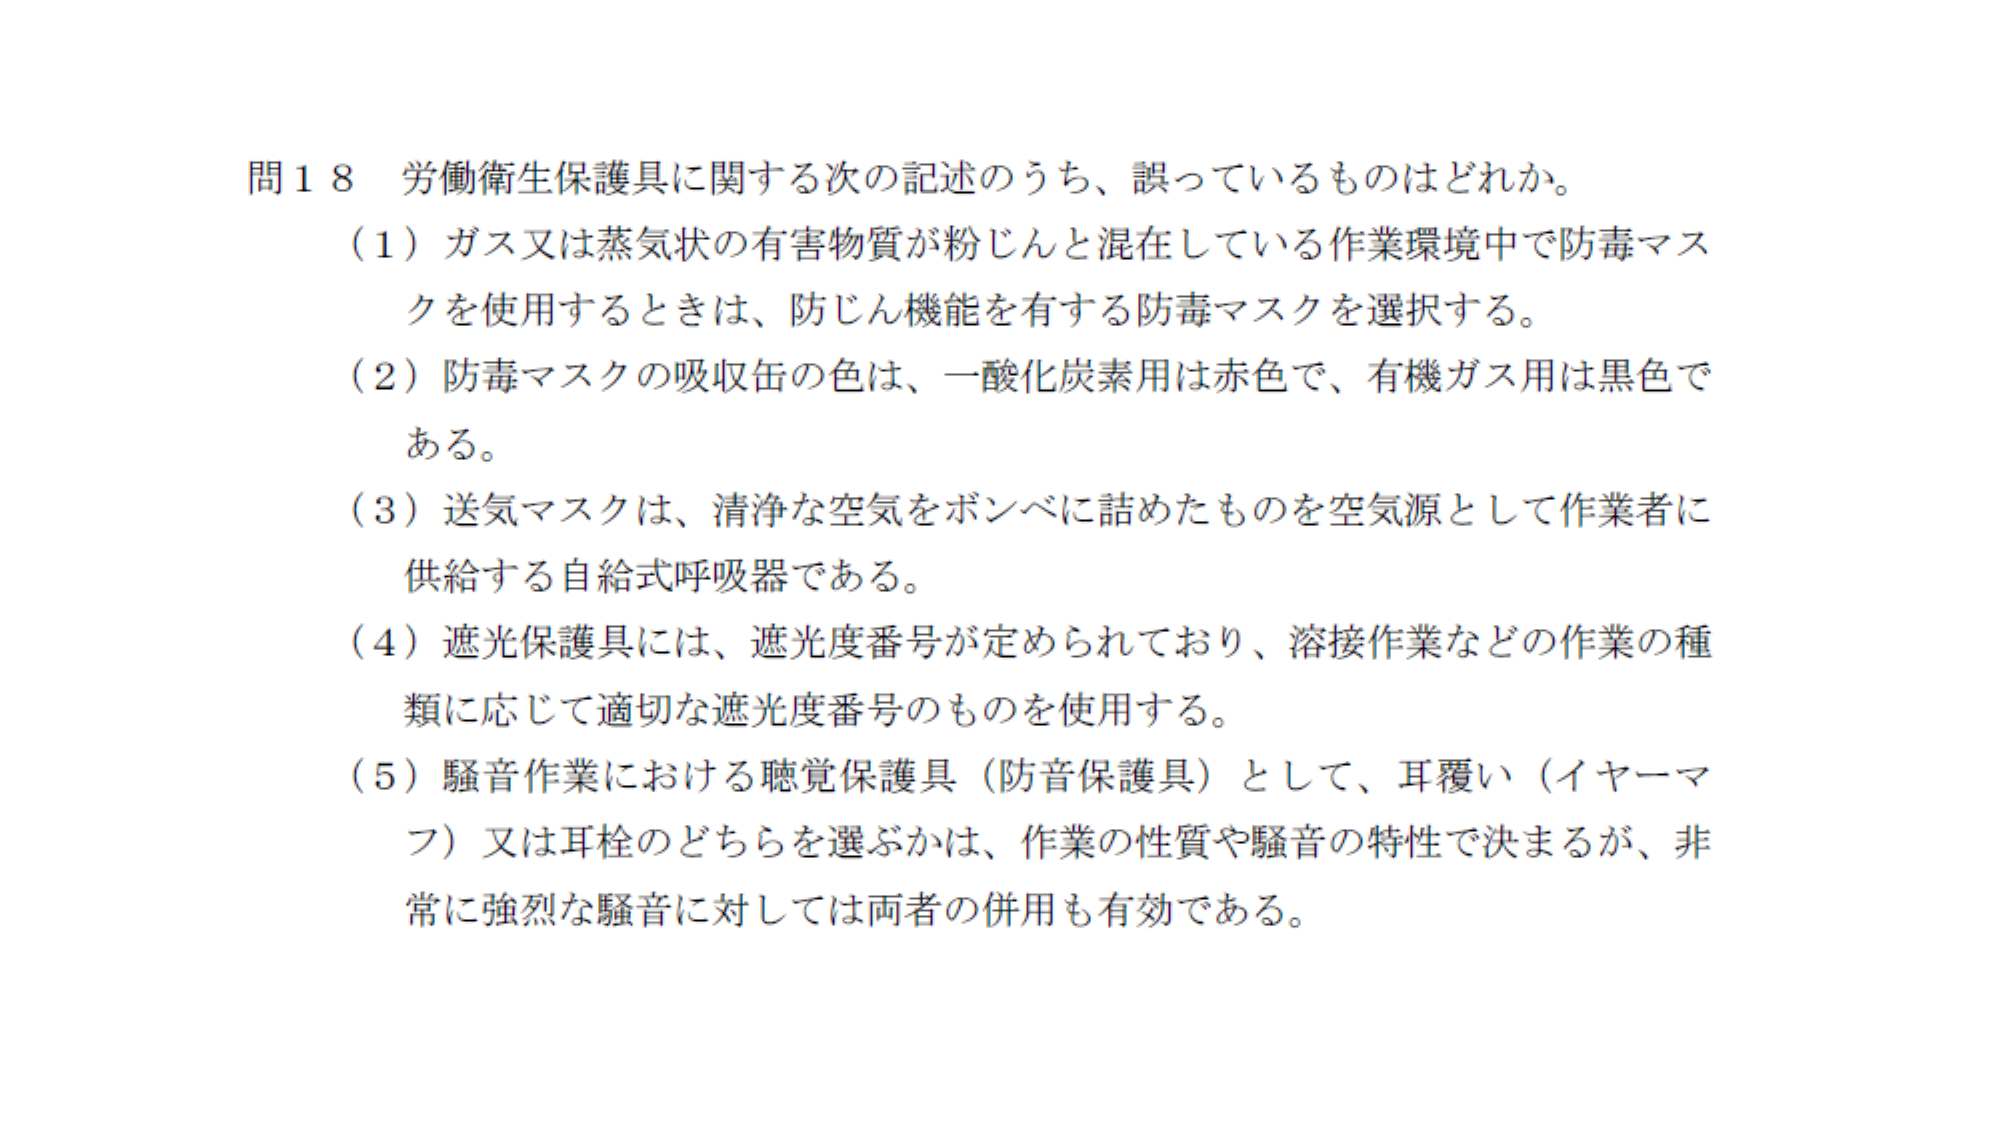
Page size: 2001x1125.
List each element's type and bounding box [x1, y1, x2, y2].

picture [215, 126, 1743, 958]
